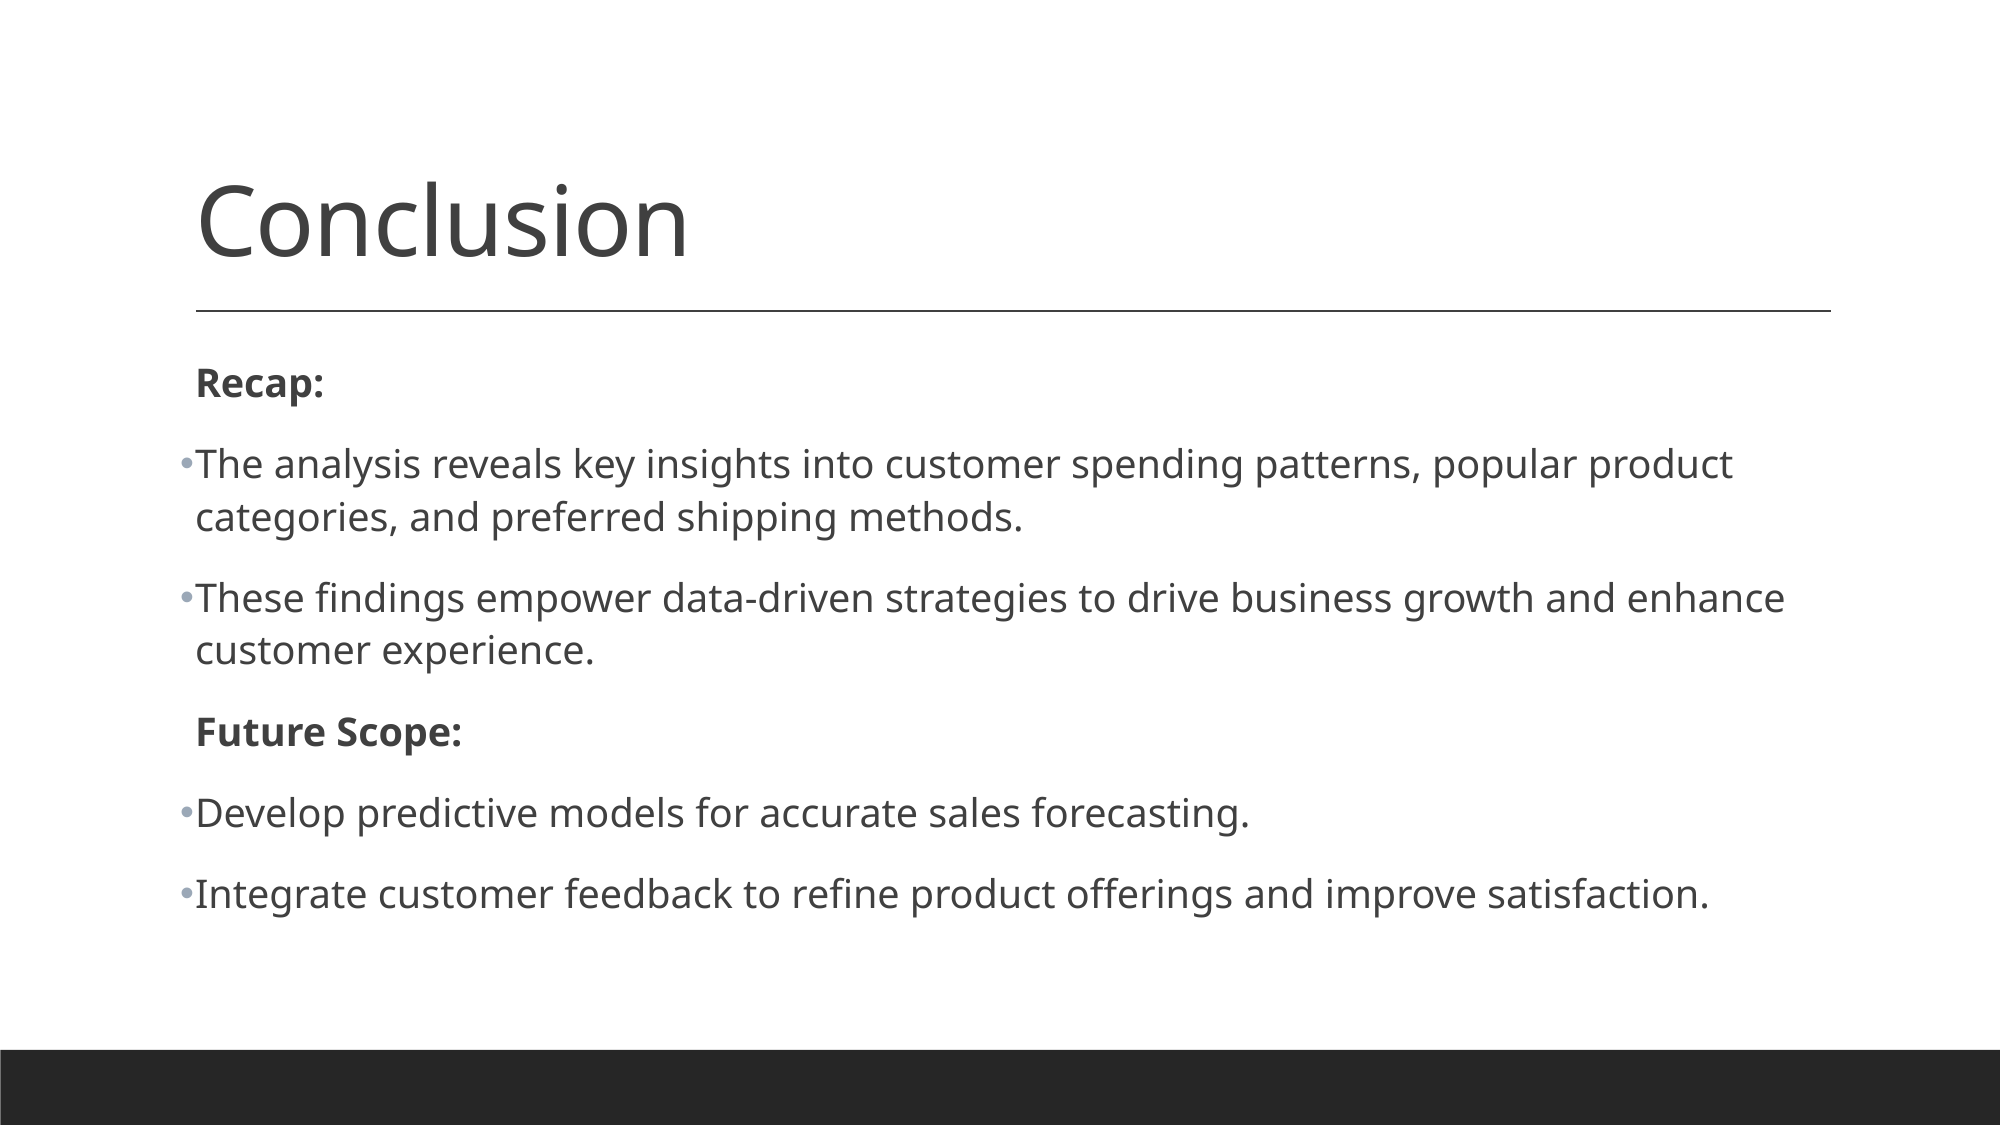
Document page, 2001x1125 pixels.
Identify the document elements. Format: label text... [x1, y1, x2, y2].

title Conclusion [180, 47, 1830, 285]
list Recap: The analysis reveals key insights into customer spending patterns, popular product categories, and preferred shipping methods. These findings empower data-driven strategies to drive business growth and enhance customer experience. Future Scope: Develop predictive models for accurate sales forecasting. Integrate customer feedback to refine product offerings and improve satisfaction. [180, 345, 1830, 963]
